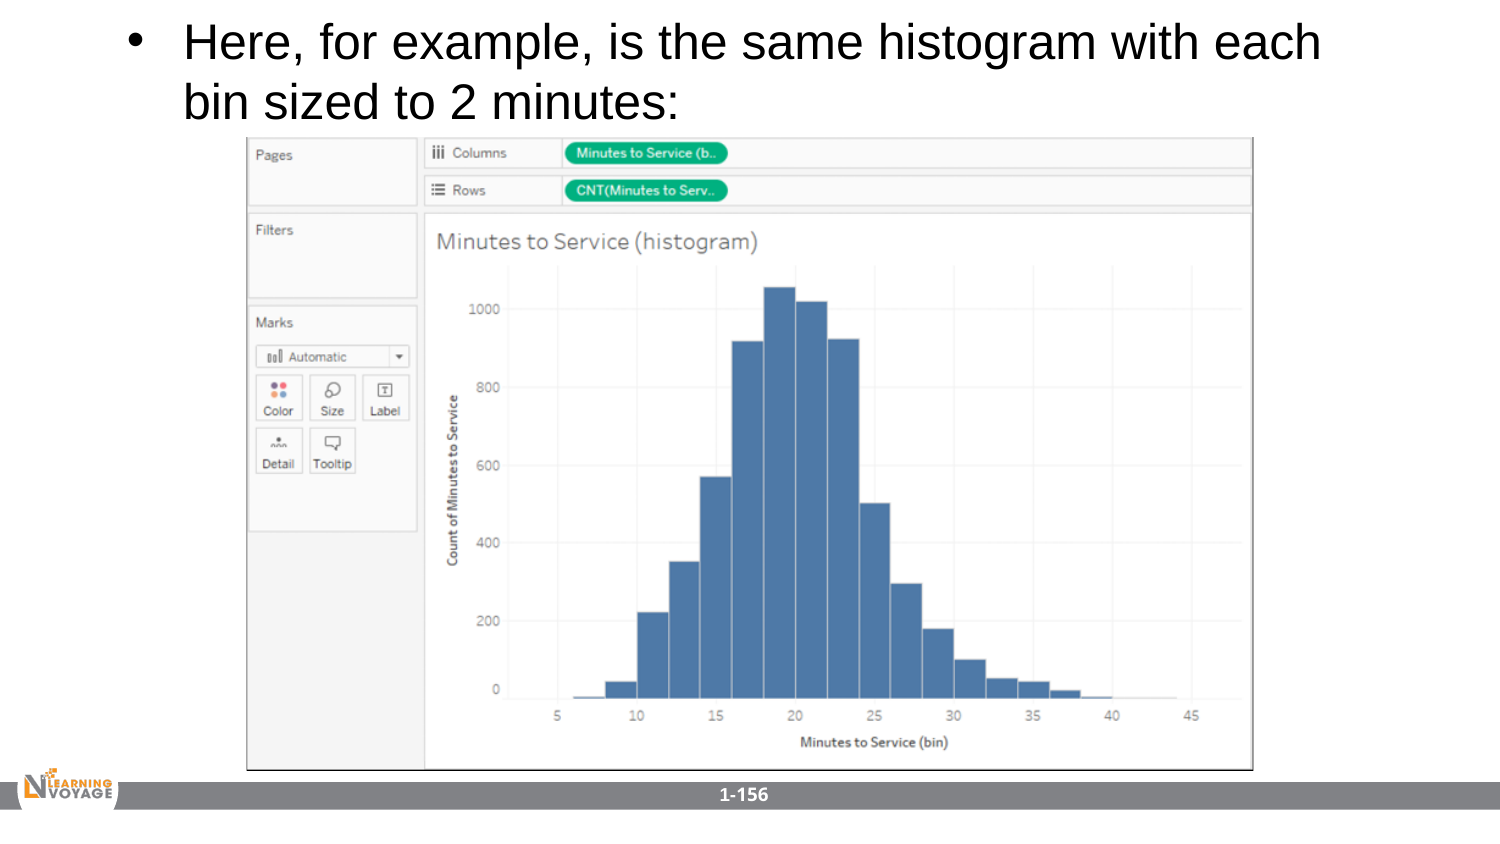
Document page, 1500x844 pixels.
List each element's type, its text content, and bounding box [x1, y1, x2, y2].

picture [0, 706, 144, 844]
text_box Here, for example, is the same histogram with each bin sized to 2 minutes: [126, 7, 1373, 130]
slide_number 1-156 [692, 771, 784, 821]
picture [246, 137, 1254, 771]
